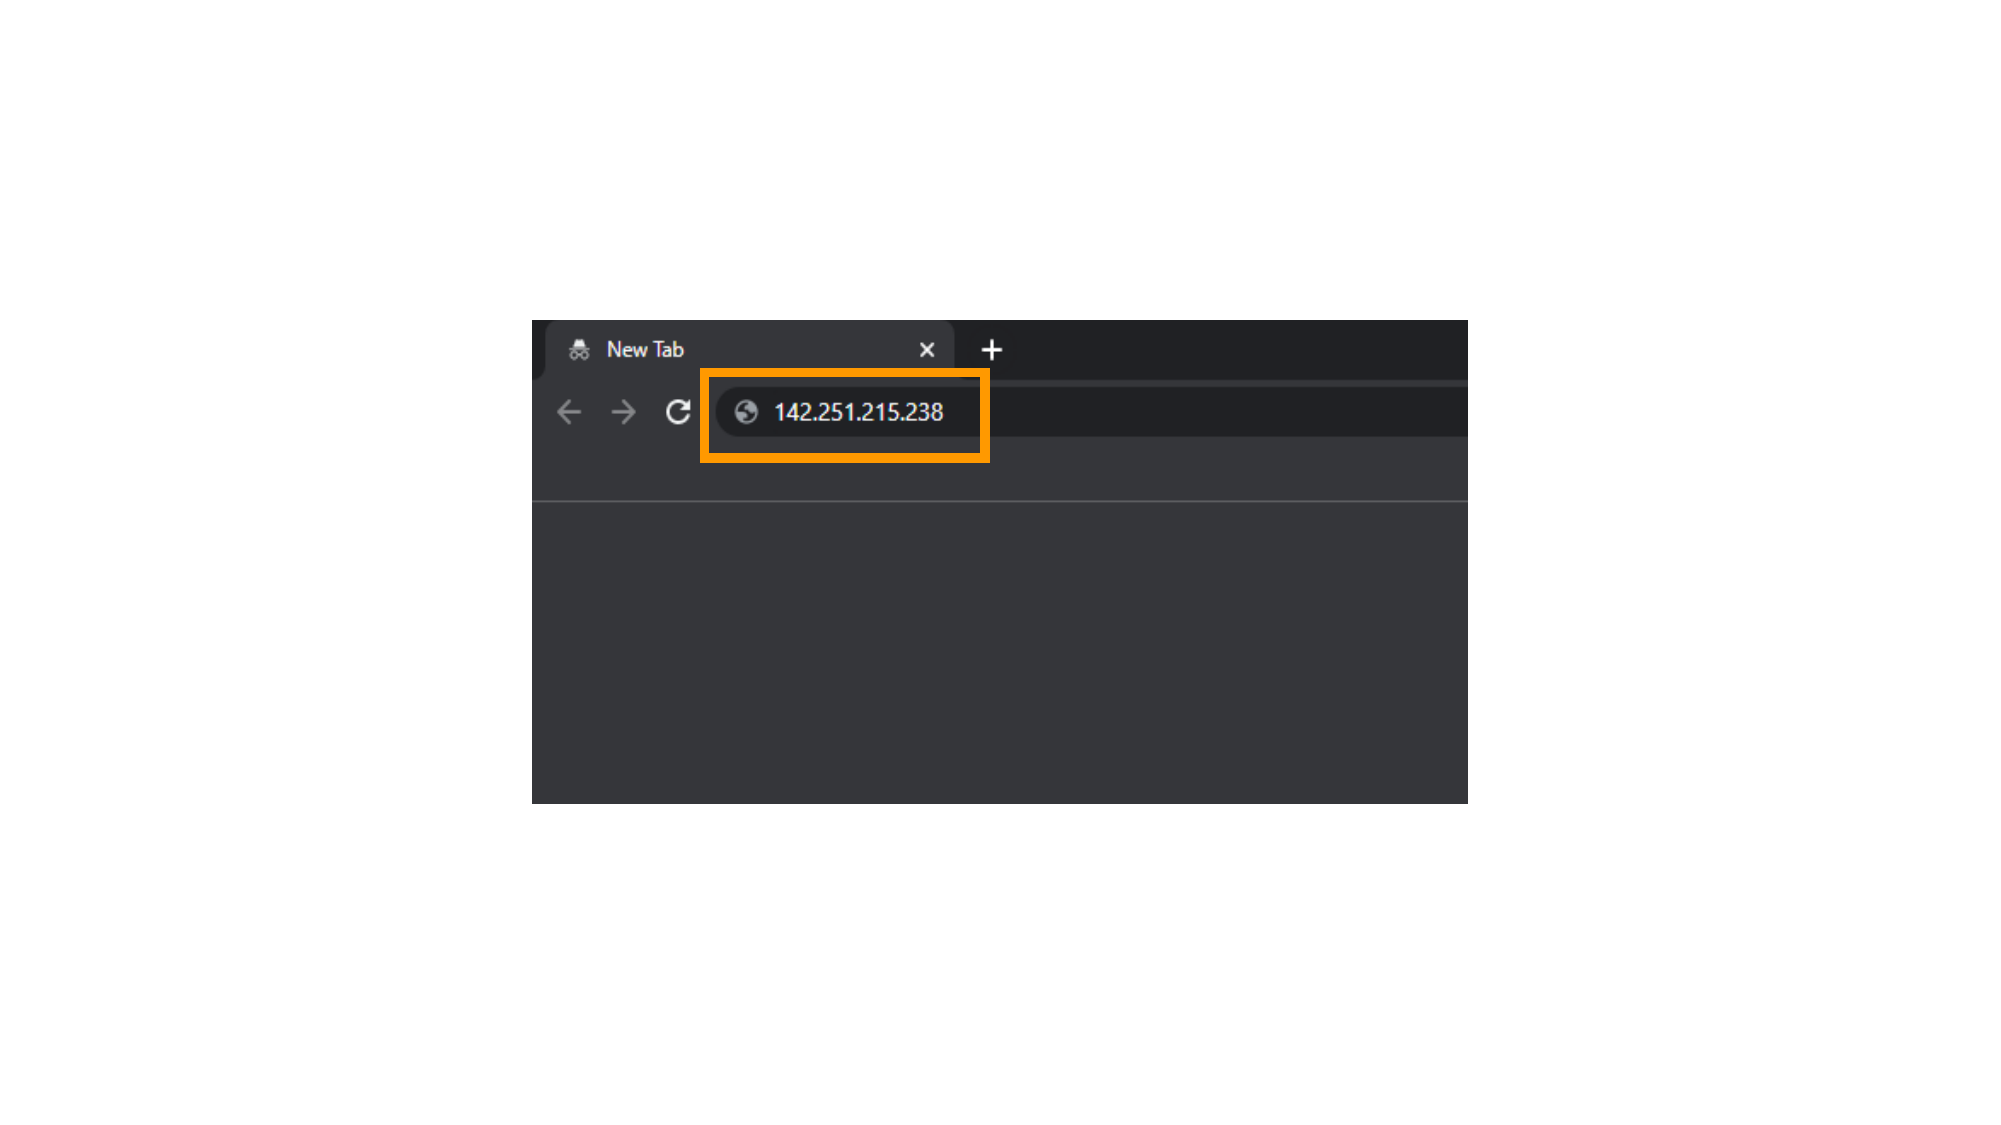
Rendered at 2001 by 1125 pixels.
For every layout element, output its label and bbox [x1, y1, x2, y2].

picture [532, 320, 1468, 805]
